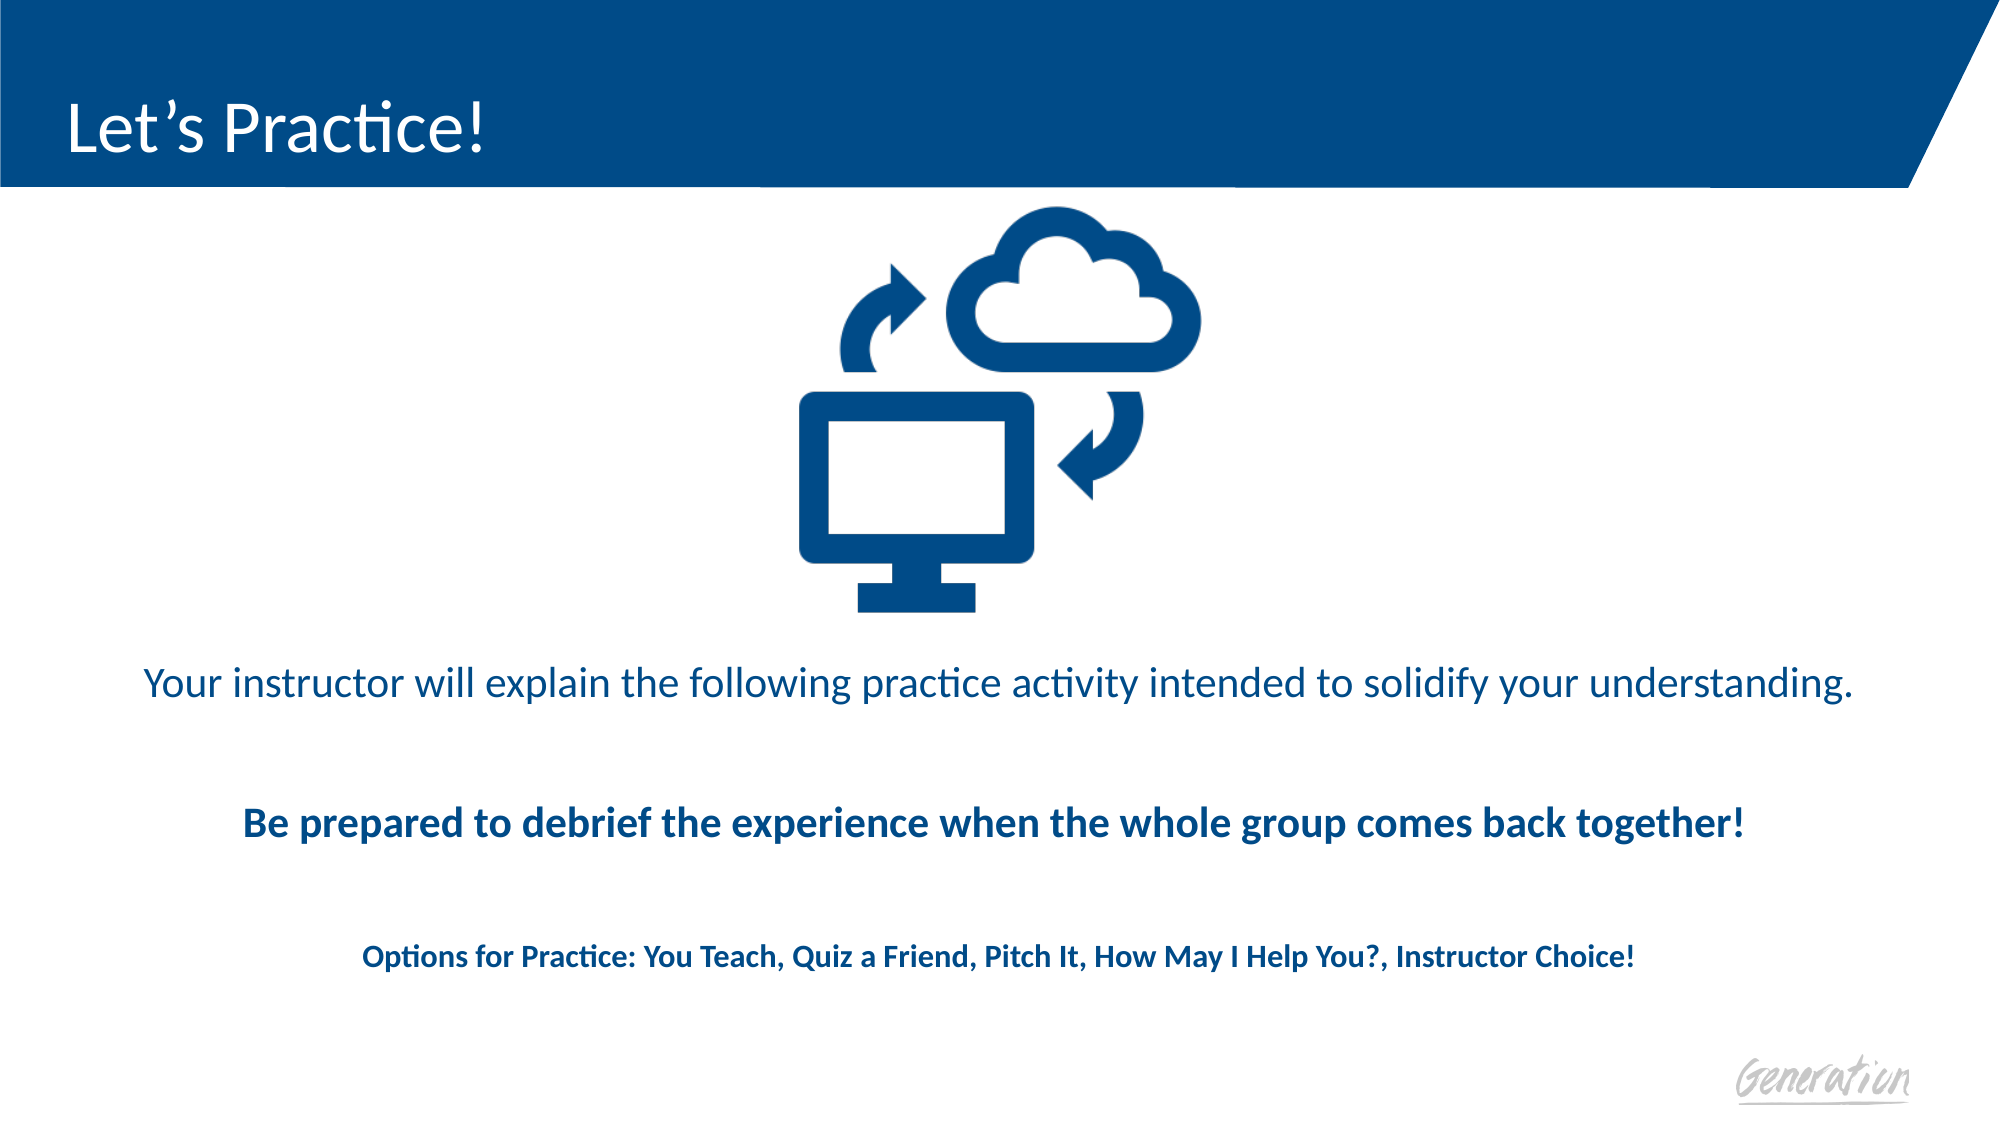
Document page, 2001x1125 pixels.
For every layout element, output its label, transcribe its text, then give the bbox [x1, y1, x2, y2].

title Let’s Practice! [51, 69, 1904, 176]
list Your instructor will explain the following practice activity intended to solidify your understanding. Be prepared to debrief the experience when the whole group comes back together! Options for Practice: You Teach, Quiz a Friend, Pitch It, How May I Help You?, Instructor Choice! [68, 646, 1932, 1055]
picture [765, 176, 1235, 647]
